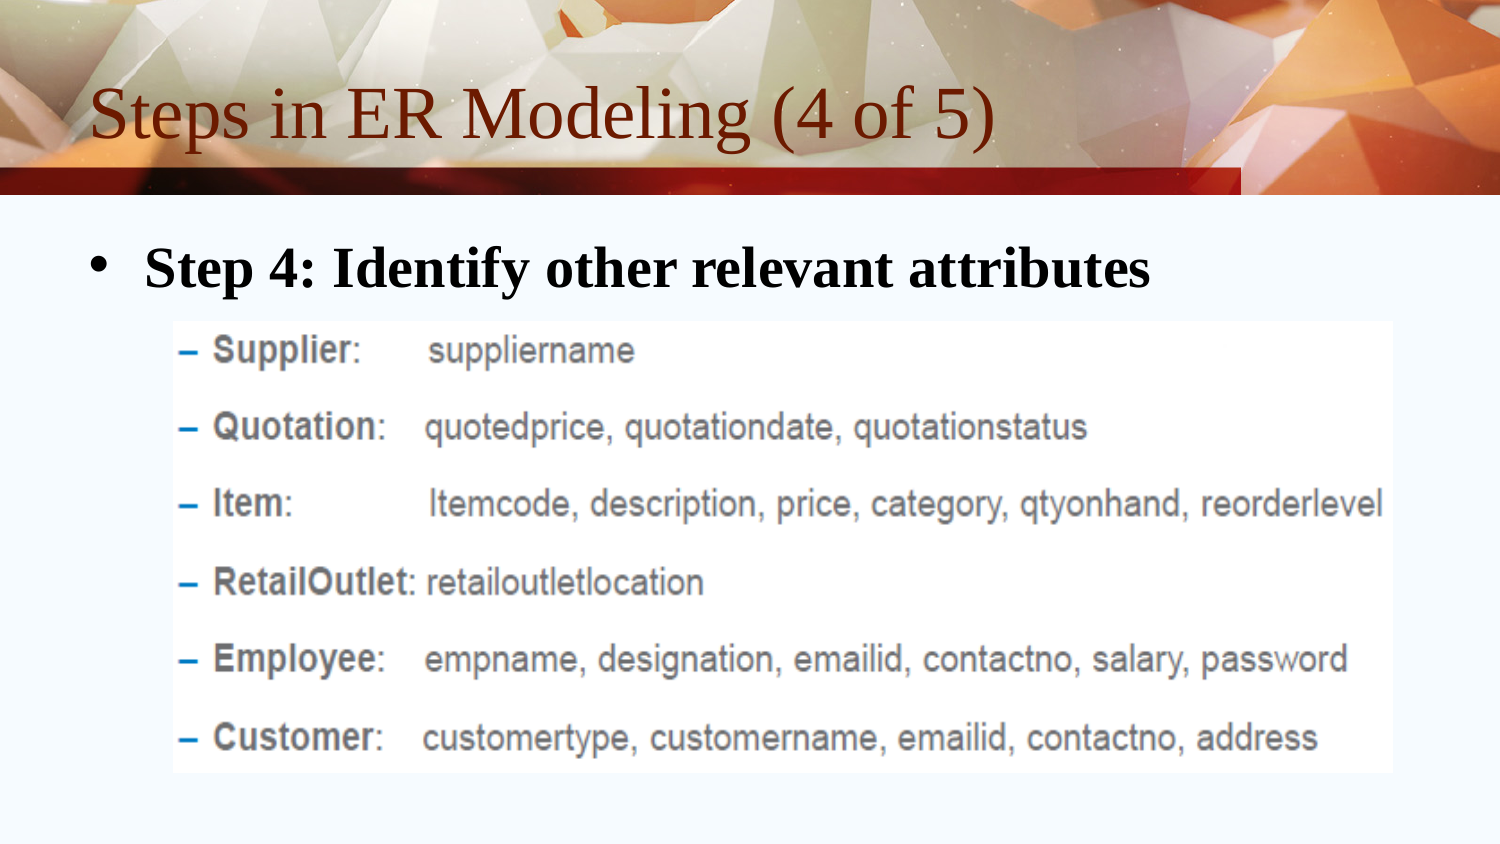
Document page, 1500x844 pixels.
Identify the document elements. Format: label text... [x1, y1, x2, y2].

title Steps in ER Modeling (4 of 5) [73, 46, 1427, 172]
list Step 4: Identify other relevant attributes [73, 221, 1427, 798]
picture [0, 0, 1500, 844]
